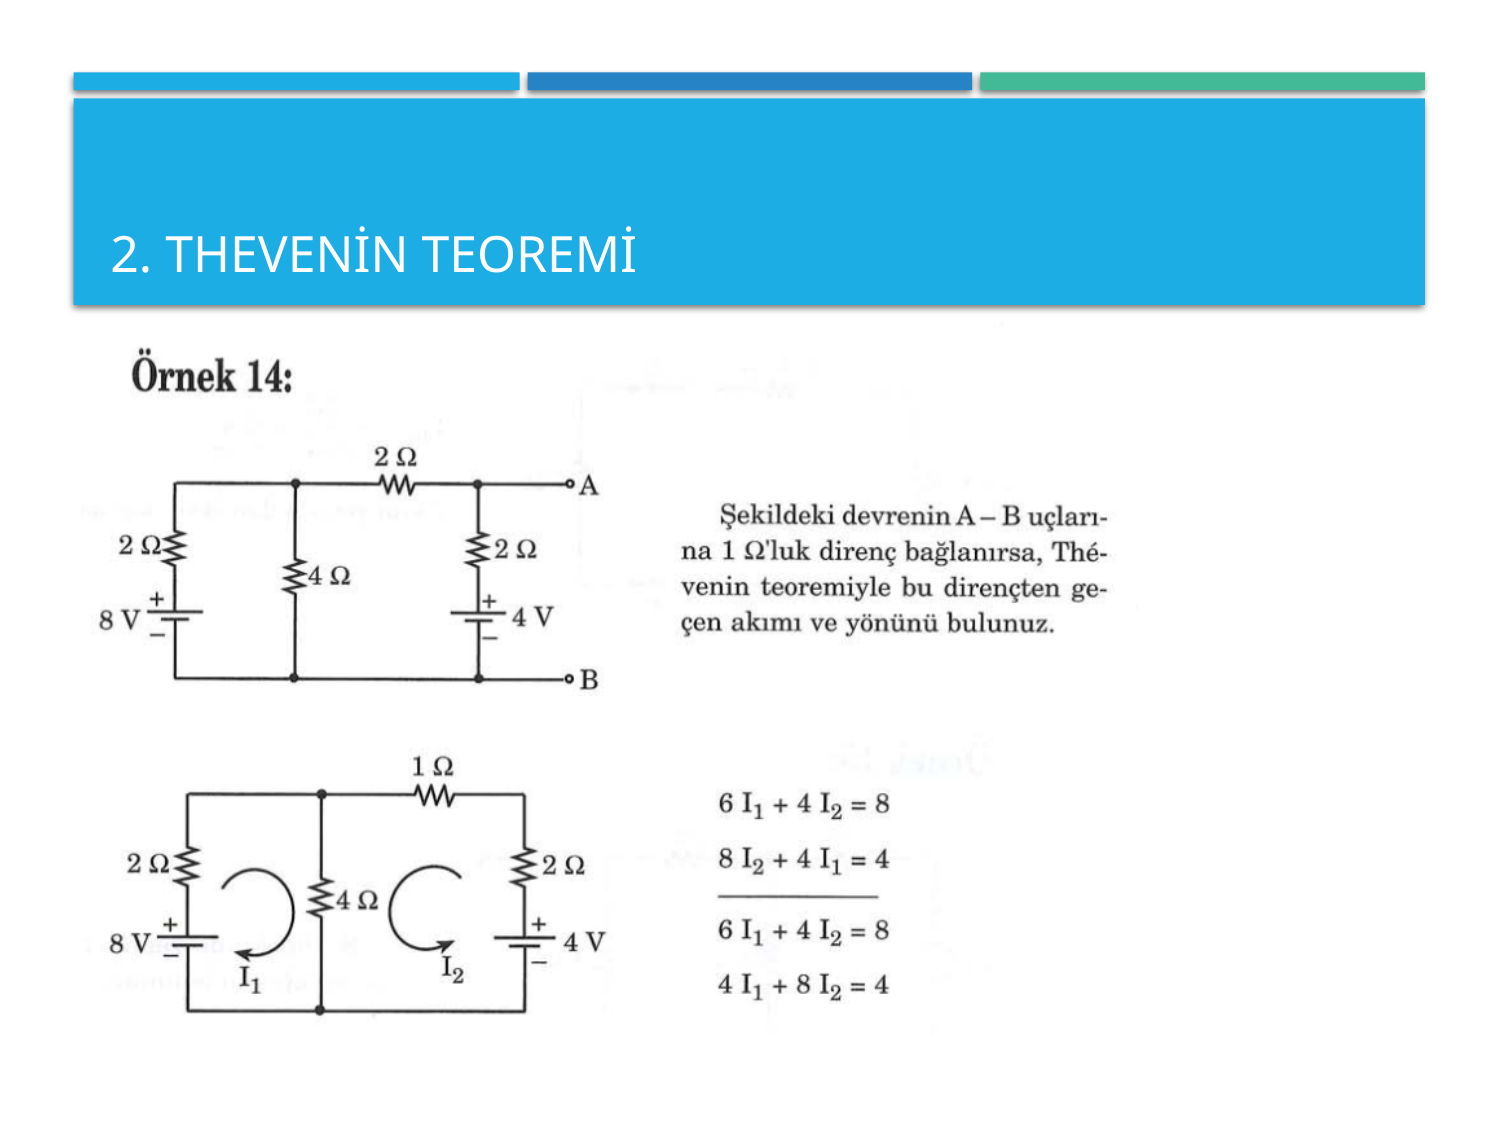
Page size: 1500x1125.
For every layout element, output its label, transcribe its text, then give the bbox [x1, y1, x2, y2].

picture [80, 321, 1139, 1038]
title 2. thevenin teoremi [95, 112, 1406, 291]
